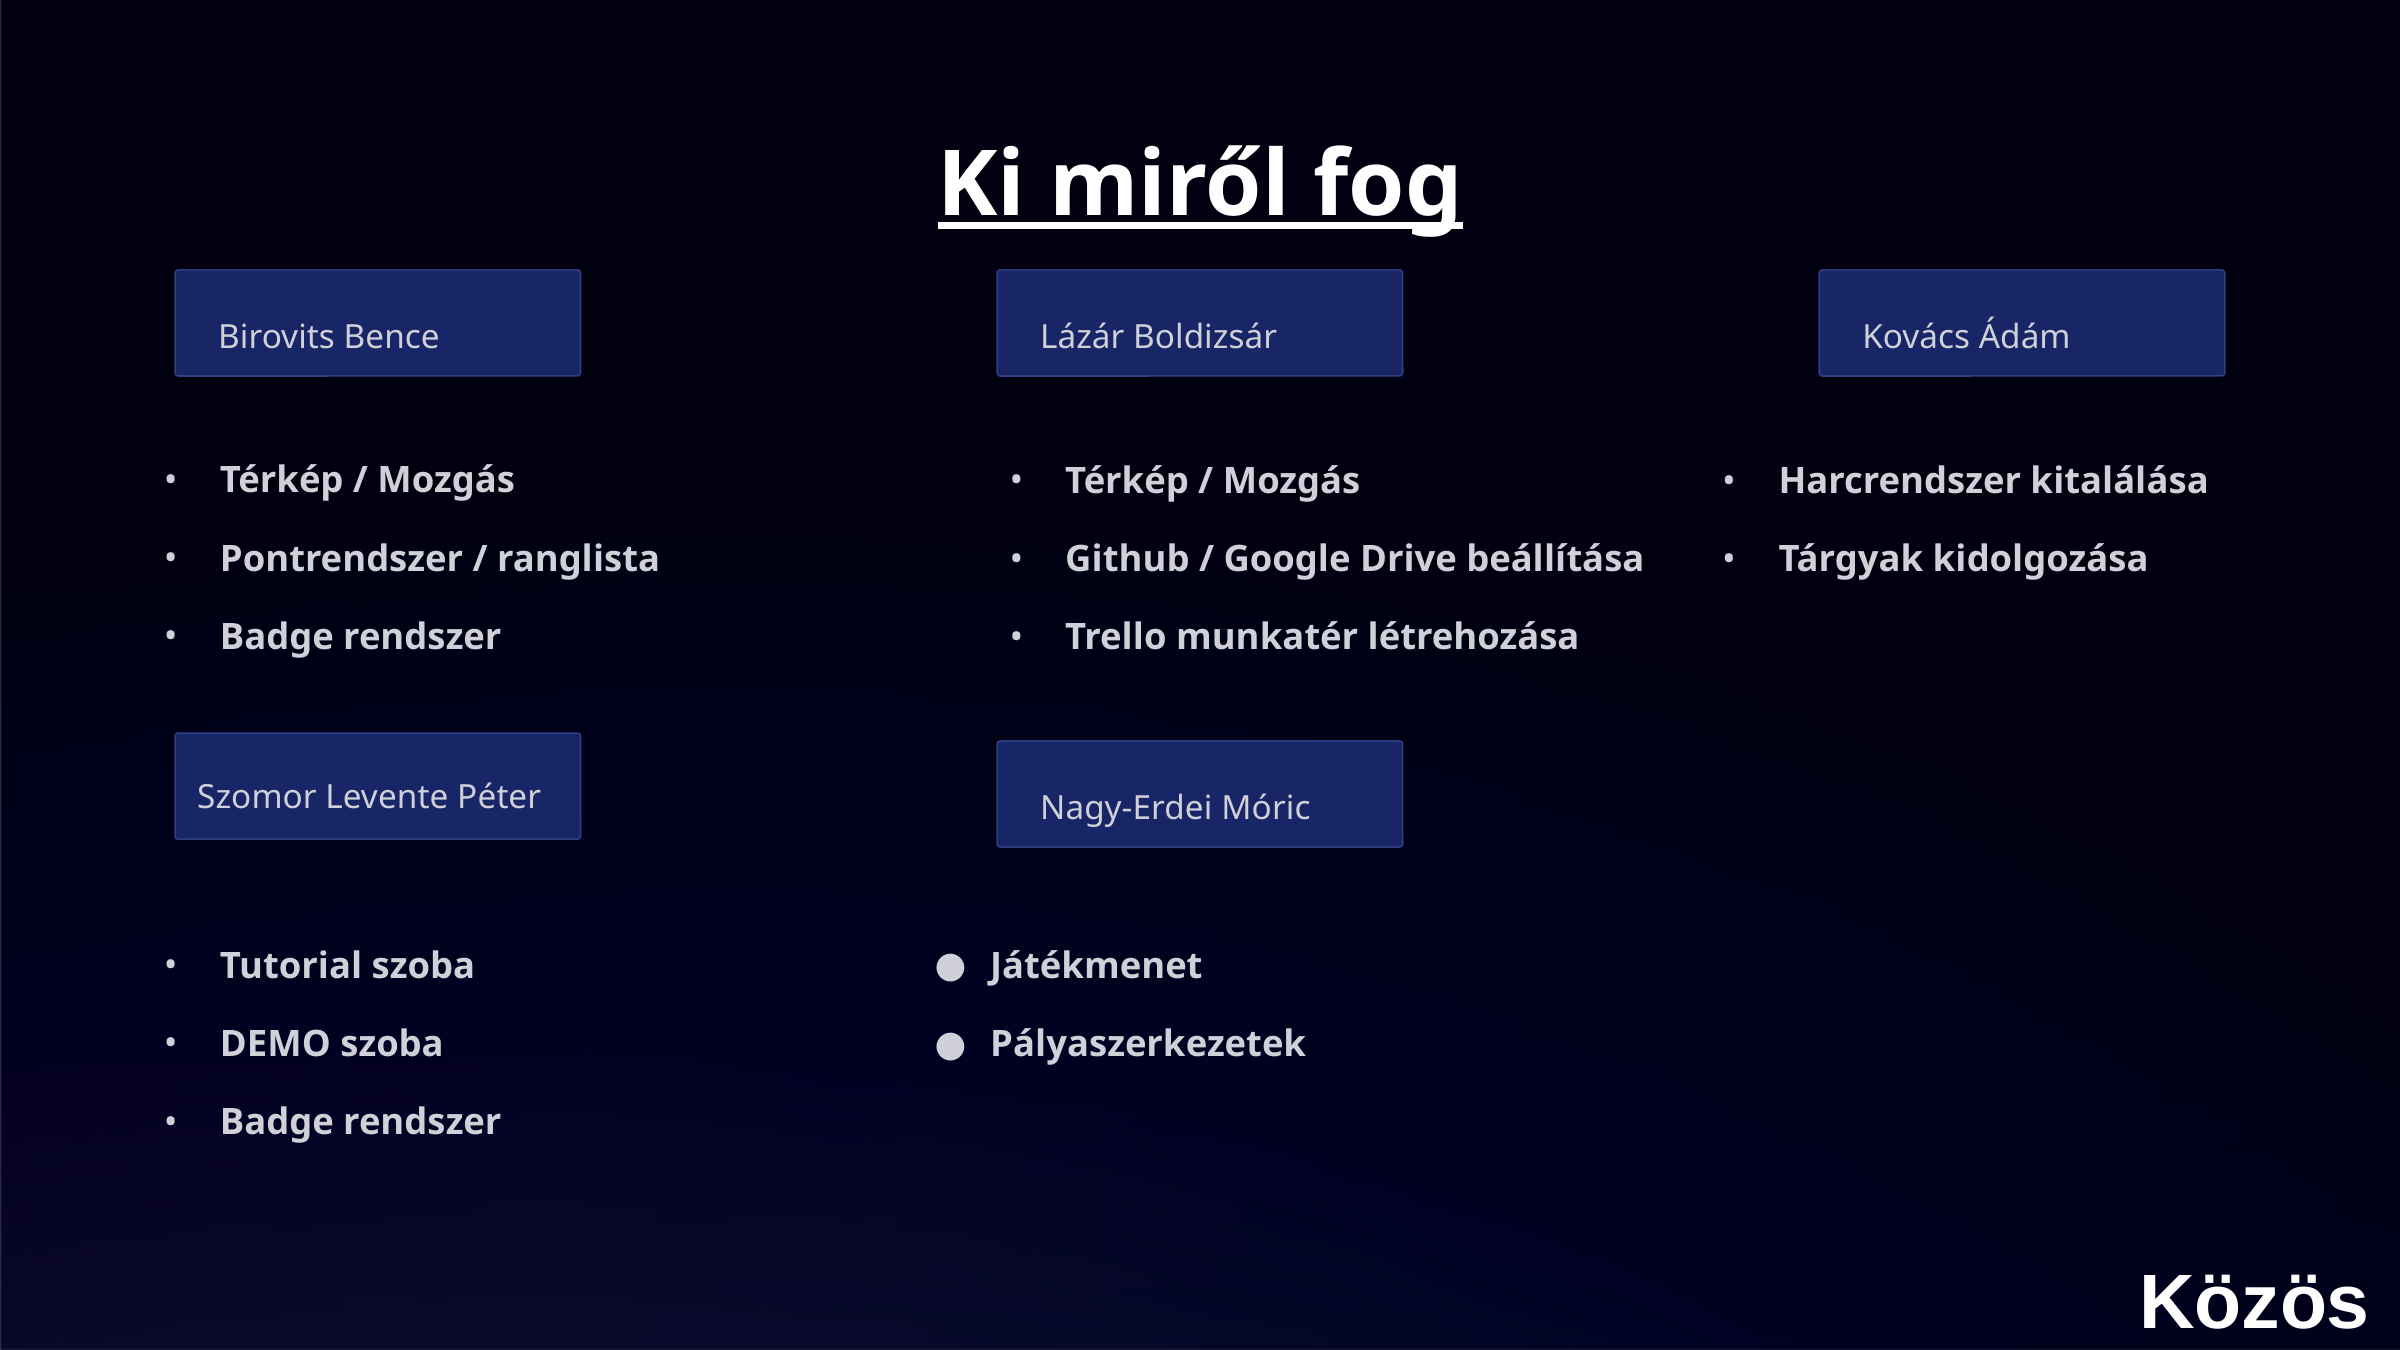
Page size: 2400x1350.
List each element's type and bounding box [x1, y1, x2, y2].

text_box [996, 269, 1403, 377]
text_box [996, 740, 1403, 848]
text_box [1818, 269, 2226, 377]
text_box [174, 732, 601, 840]
text_box [174, 269, 581, 377]
picture [0, 0, 2400, 1350]
